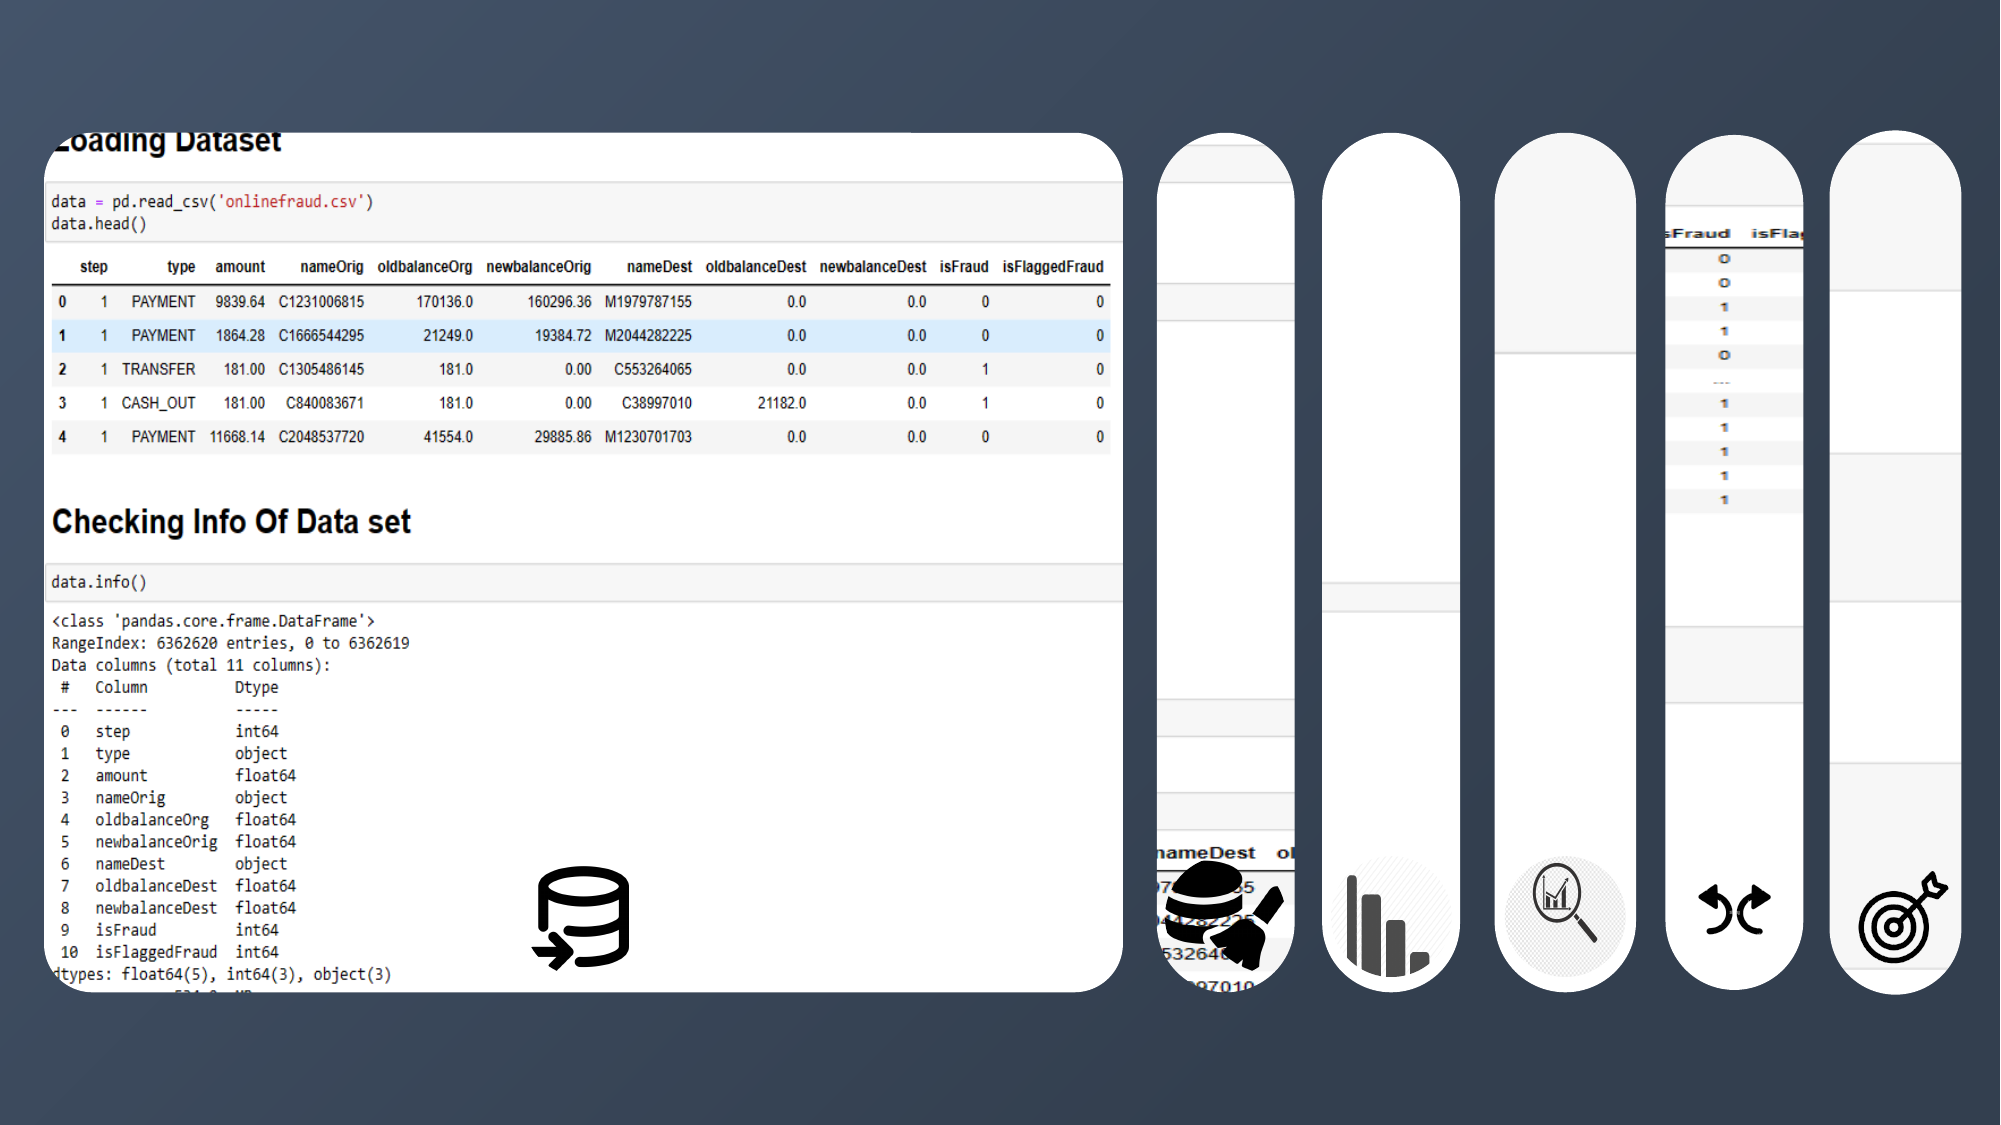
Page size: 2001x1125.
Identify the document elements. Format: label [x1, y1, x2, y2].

picture [1665, 134, 1804, 990]
picture [1829, 130, 1962, 995]
picture [1494, 132, 1637, 993]
picture [1322, 132, 1461, 993]
picture [1156, 132, 1295, 993]
picture [44, 132, 1123, 993]
